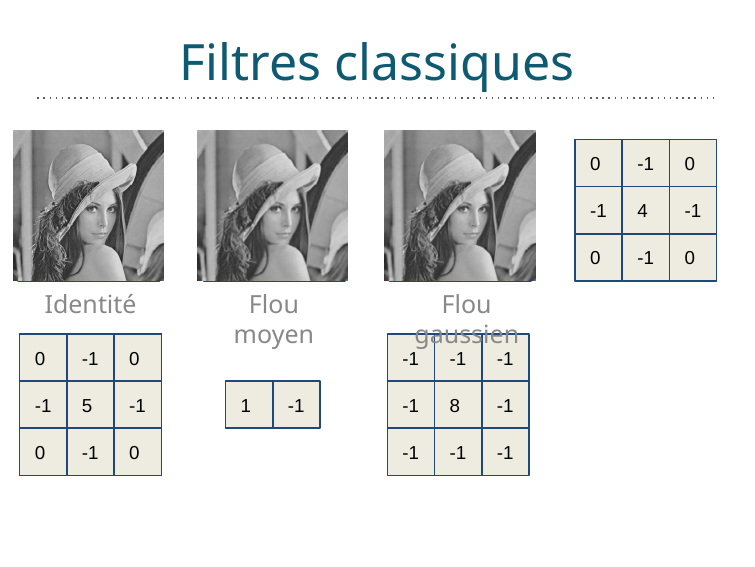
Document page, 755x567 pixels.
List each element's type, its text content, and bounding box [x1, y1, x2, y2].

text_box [225, 380, 321, 429]
text_box Flou gaussien [375, 273, 559, 304]
title Filtres classiques [0, 0, 755, 121]
picture [384, 130, 536, 282]
text_box Flou moyen [190, 273, 358, 304]
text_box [19, 333, 162, 476]
text_box Identité [15, 287, 166, 304]
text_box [574, 139, 717, 281]
picture [13, 130, 164, 282]
picture [197, 130, 349, 282]
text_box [387, 333, 530, 476]
